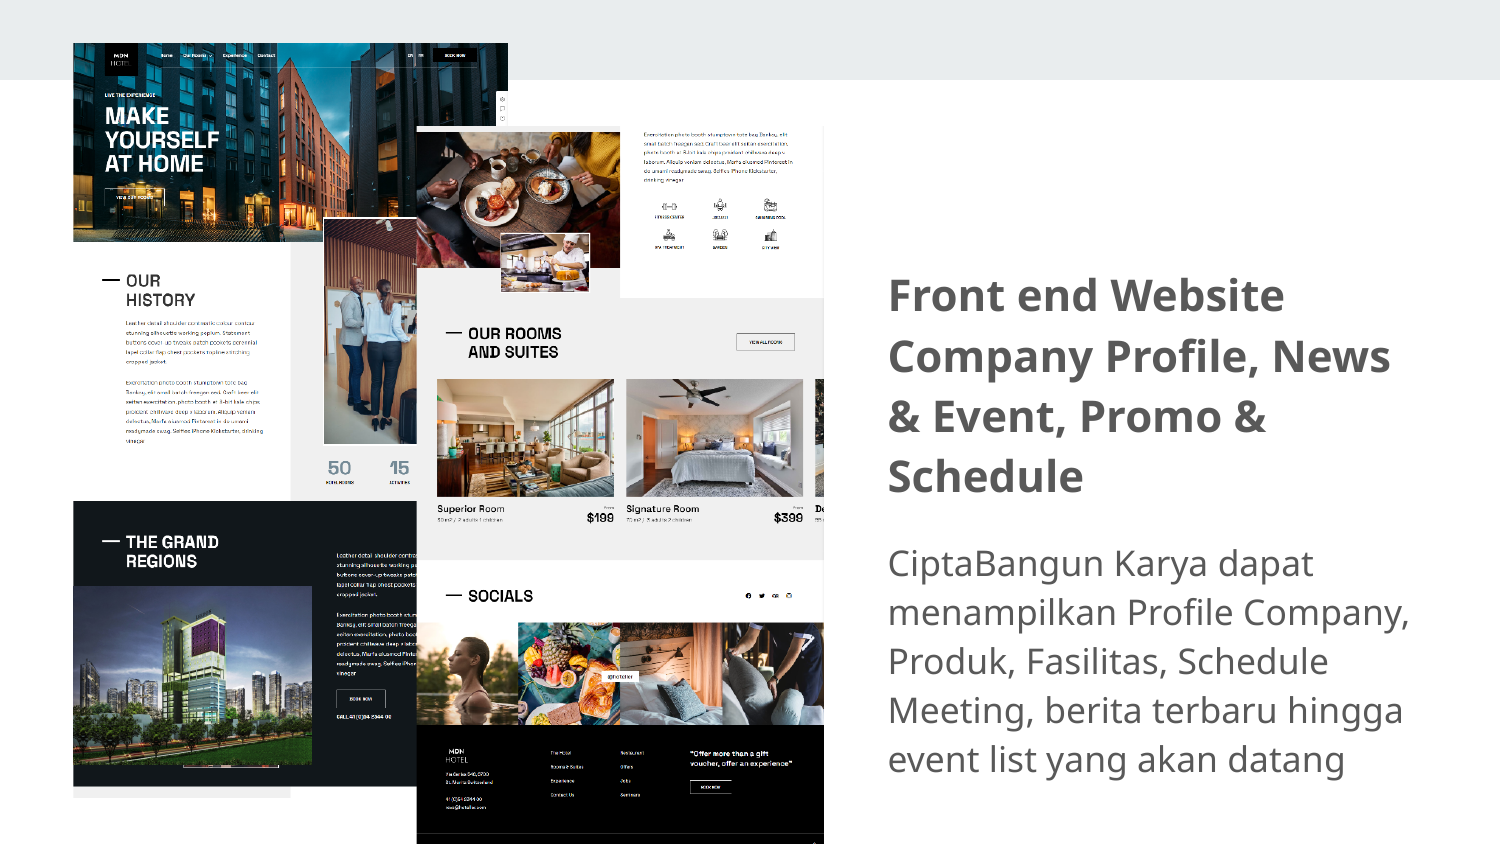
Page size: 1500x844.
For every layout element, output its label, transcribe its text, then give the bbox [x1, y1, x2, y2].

picture [73, 43, 825, 844]
list Front end Website Company Profile, News & Event, Promo & Schedule CiptaBangun Karya dapat menampilkan Profile Company, Produk, Fasilitas, Schedule Meeting, berita terbaru hingga event list yang akan datang [872, 245, 1436, 681]
